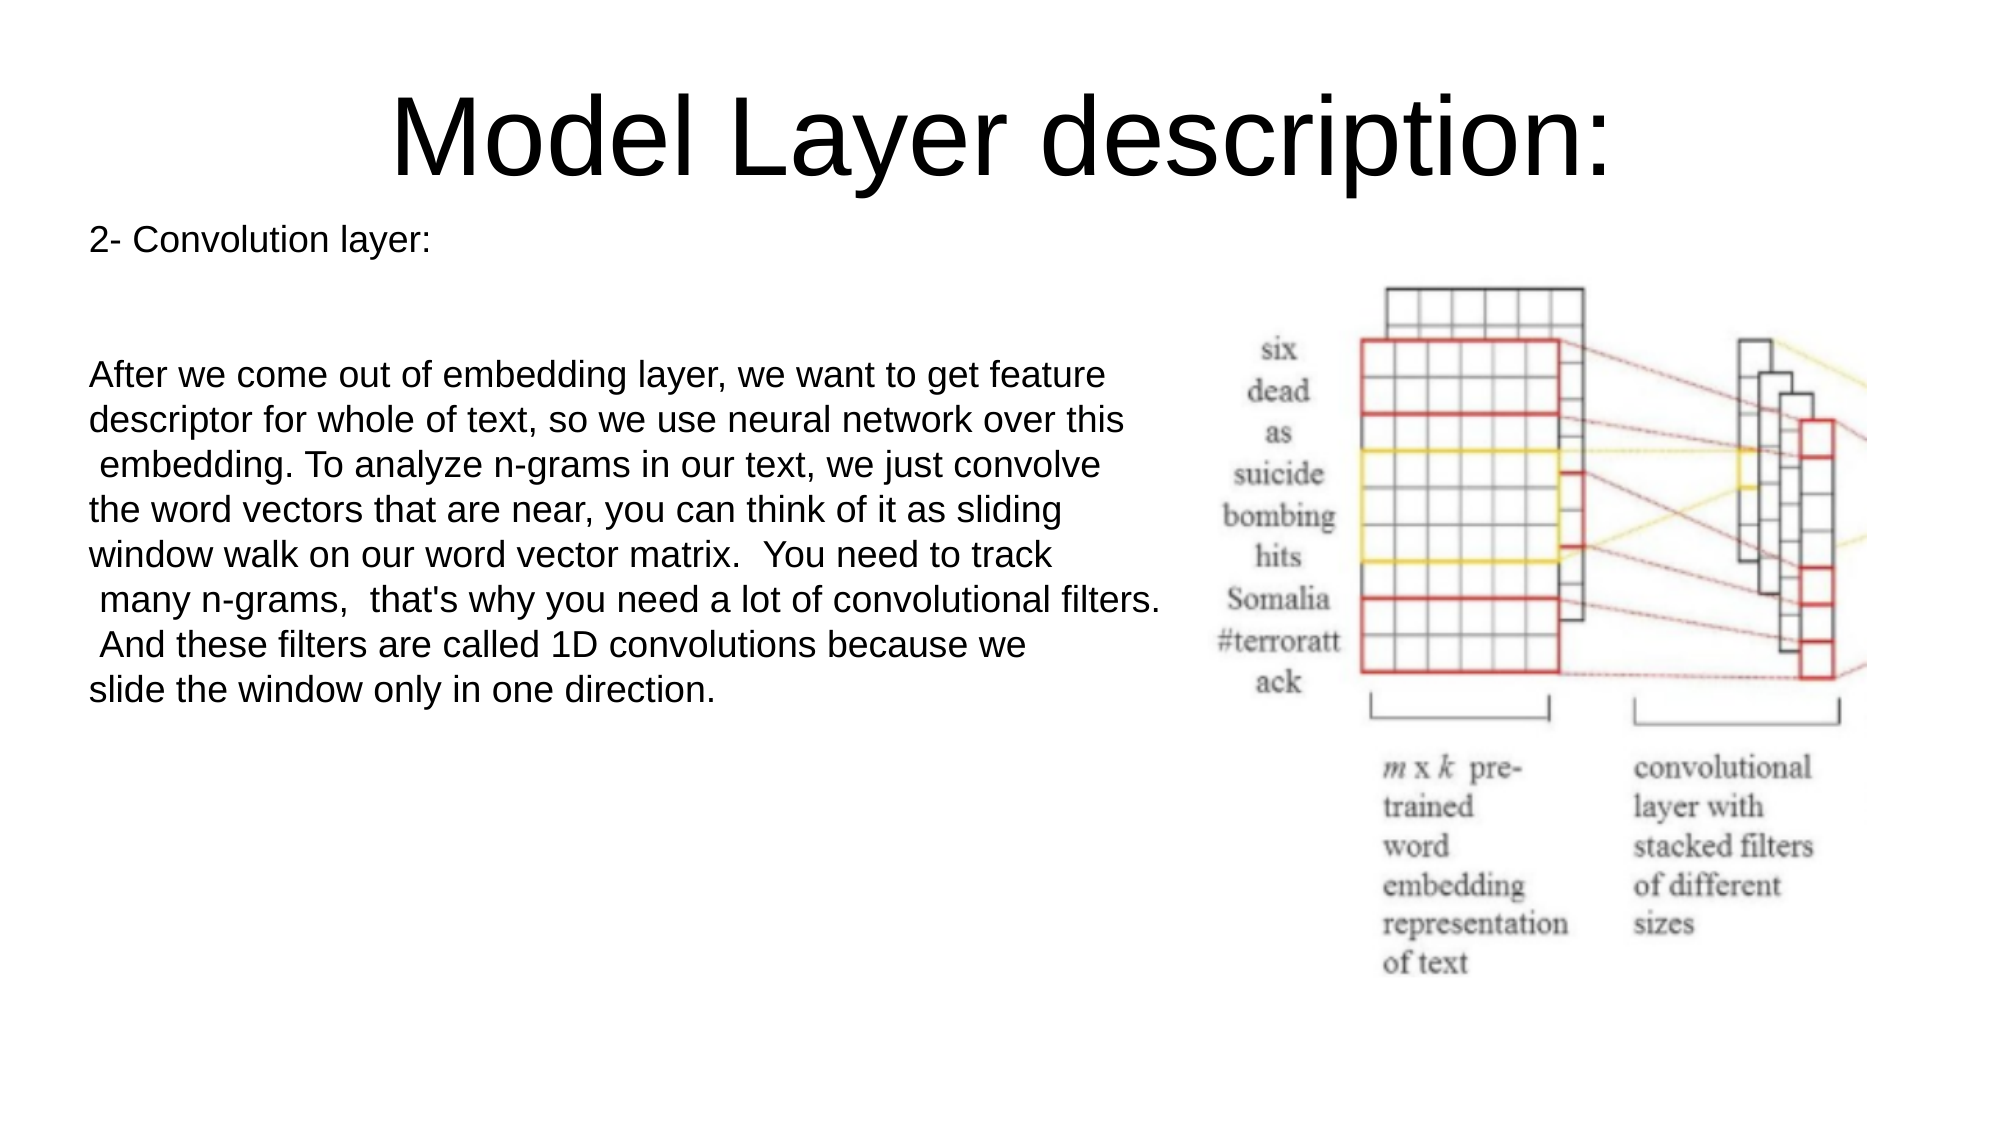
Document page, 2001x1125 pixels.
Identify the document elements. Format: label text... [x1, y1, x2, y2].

picture [1177, 226, 1867, 1001]
list [53, 20, 1952, 208]
text_box Model Layer description: [374, 55, 1630, 206]
text_box 2- Convolution layer: After we come out of embedding layer, we want to get feature descriptor for whole of text, so we use neural network over this embedding. To analyze n-grams in our text, we just convolve the word vectors that are near, you can think of it as sliding window walk on our word vector matrix. You need to track many n-grams, that's why you need a lot of convolutional filters. And these filters are called 1D convolutions because we slide the window only in one direction. [73, 207, 1967, 1123]
